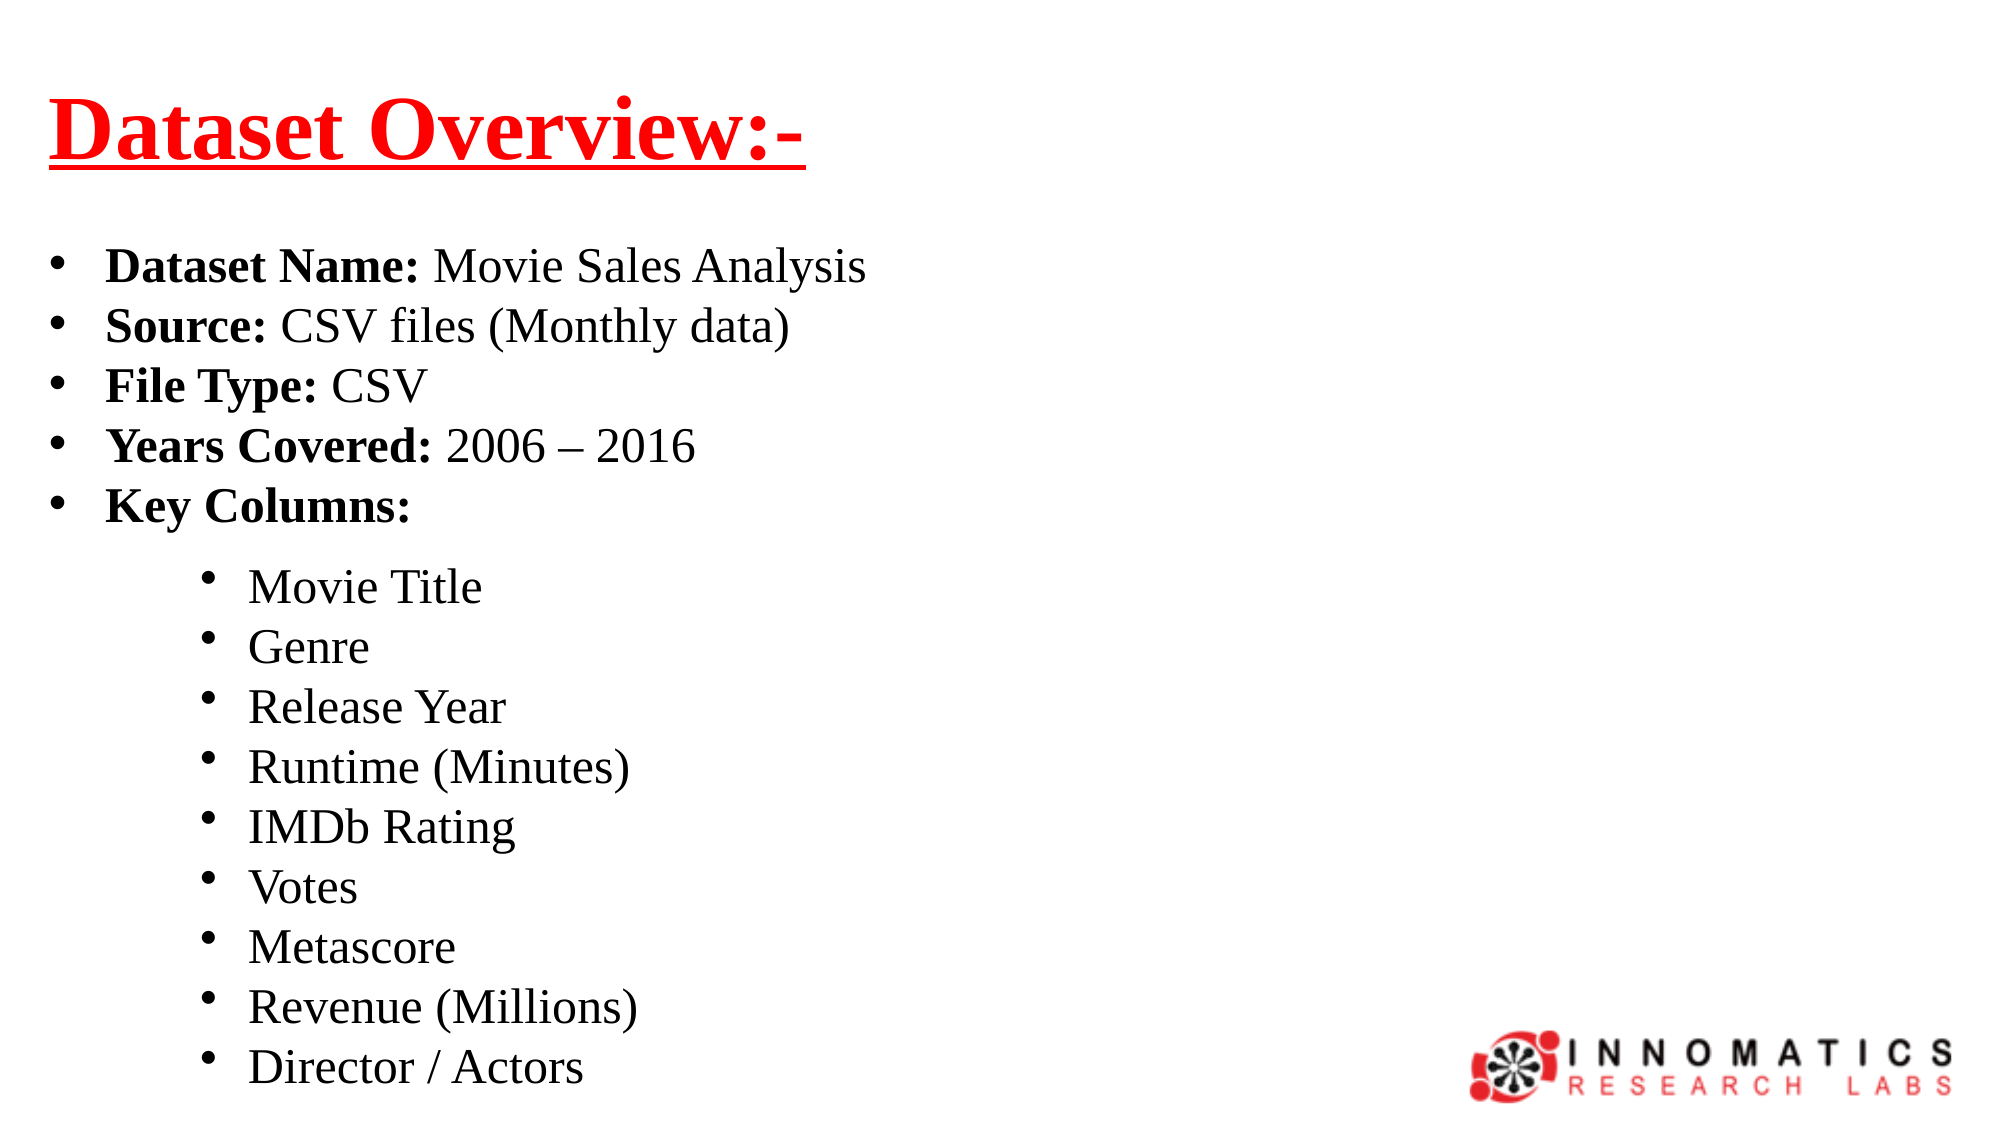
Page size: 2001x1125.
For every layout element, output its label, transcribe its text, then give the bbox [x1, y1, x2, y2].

list Dataset Name: Movie Sales Analysis Source: CSV files (Monthly data) File Type: CSV Years Covered: 2006 – 2016 Key Columns: [33, 225, 1759, 940]
picture [1445, 1014, 1975, 1125]
title Dataset Overview:- [33, 21, 1759, 225]
text_box Movie Title Genre Release Year Runtime (Minutes) IMDb Rating Votes Metascore Revenue (Millions) Director / Actors [149, 545, 783, 1101]
